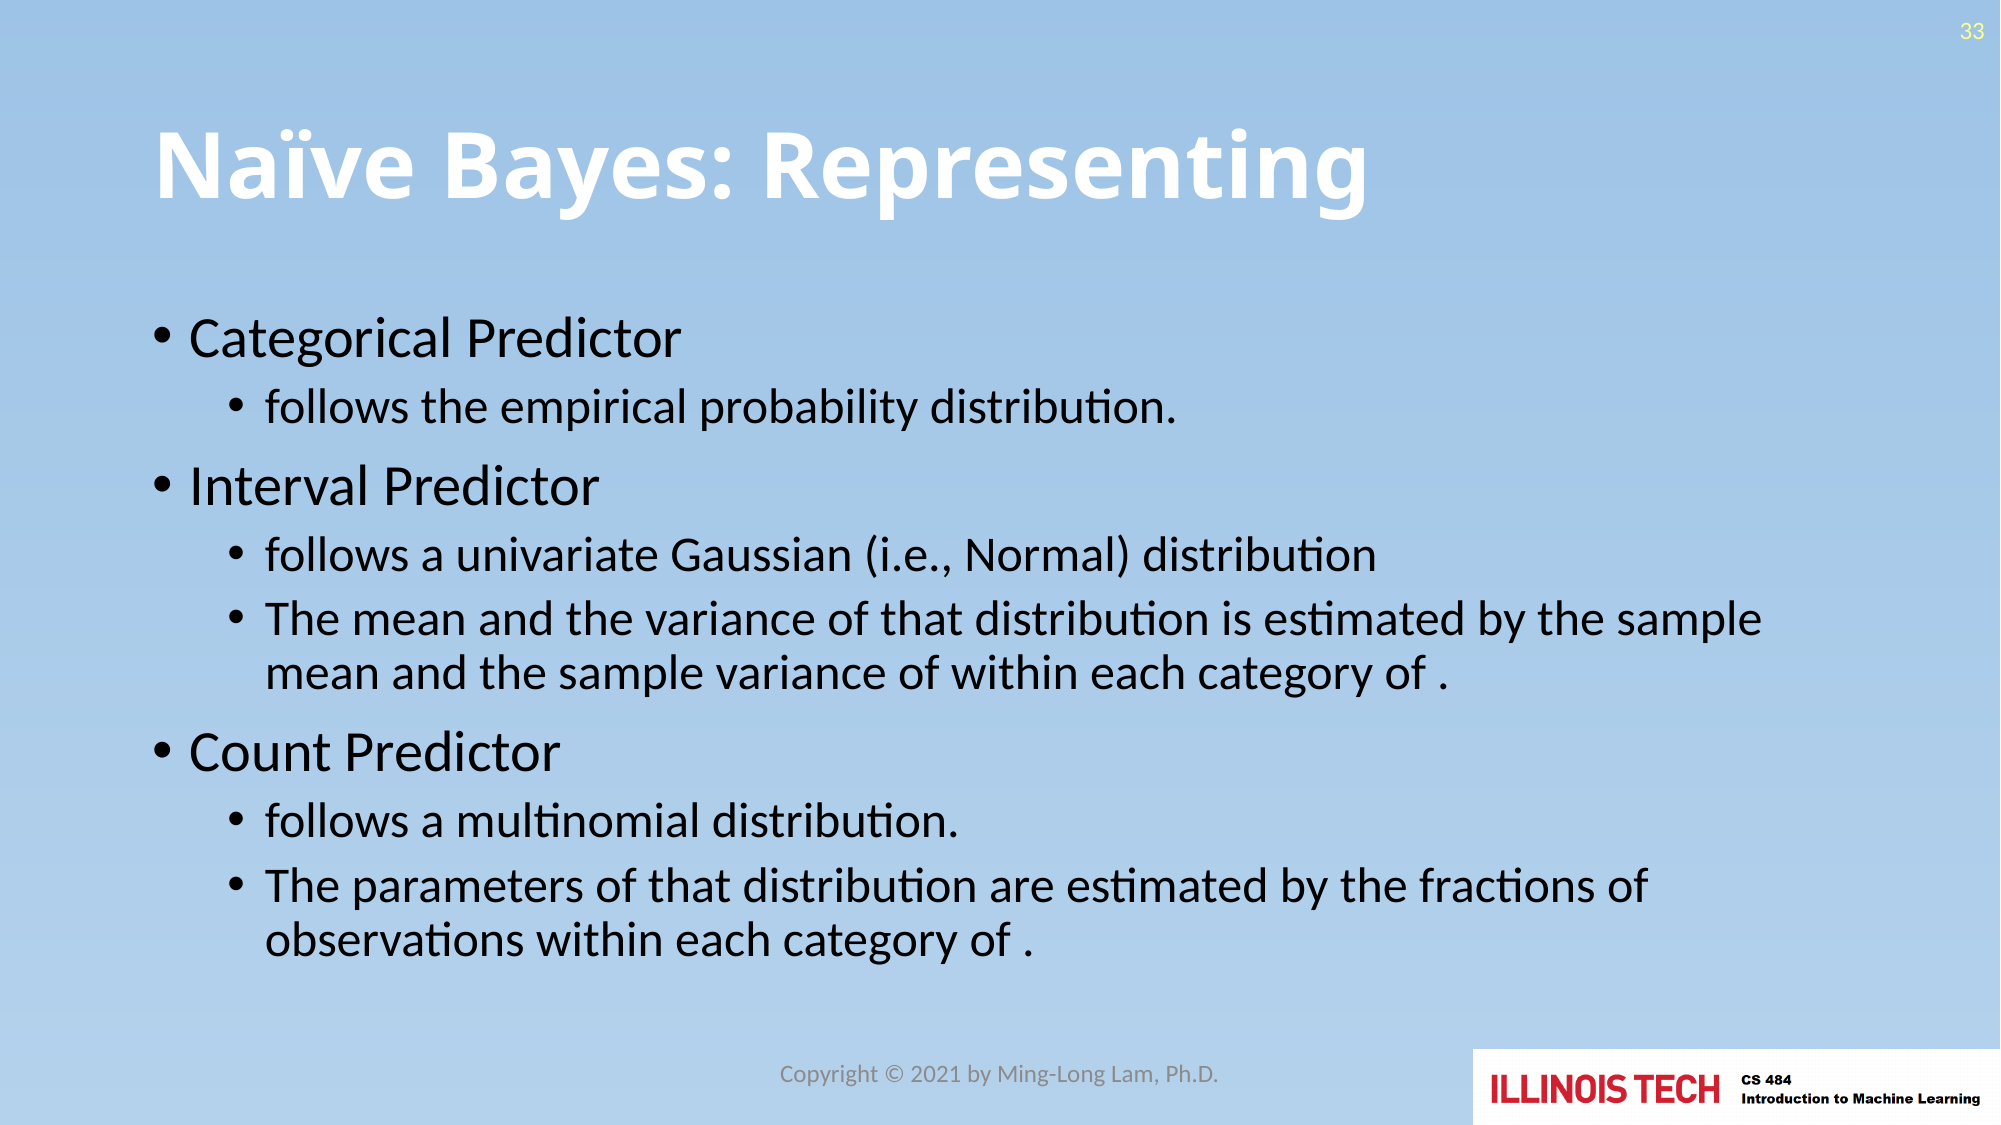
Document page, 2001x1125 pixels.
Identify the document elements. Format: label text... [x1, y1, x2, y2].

picture [1473, 1049, 2000, 1125]
slide_number 33 [1550, 0, 2000, 60]
footer Copyright © 2021 by Ming-Long Lam, Ph.D. [662, 1042, 1338, 1103]
